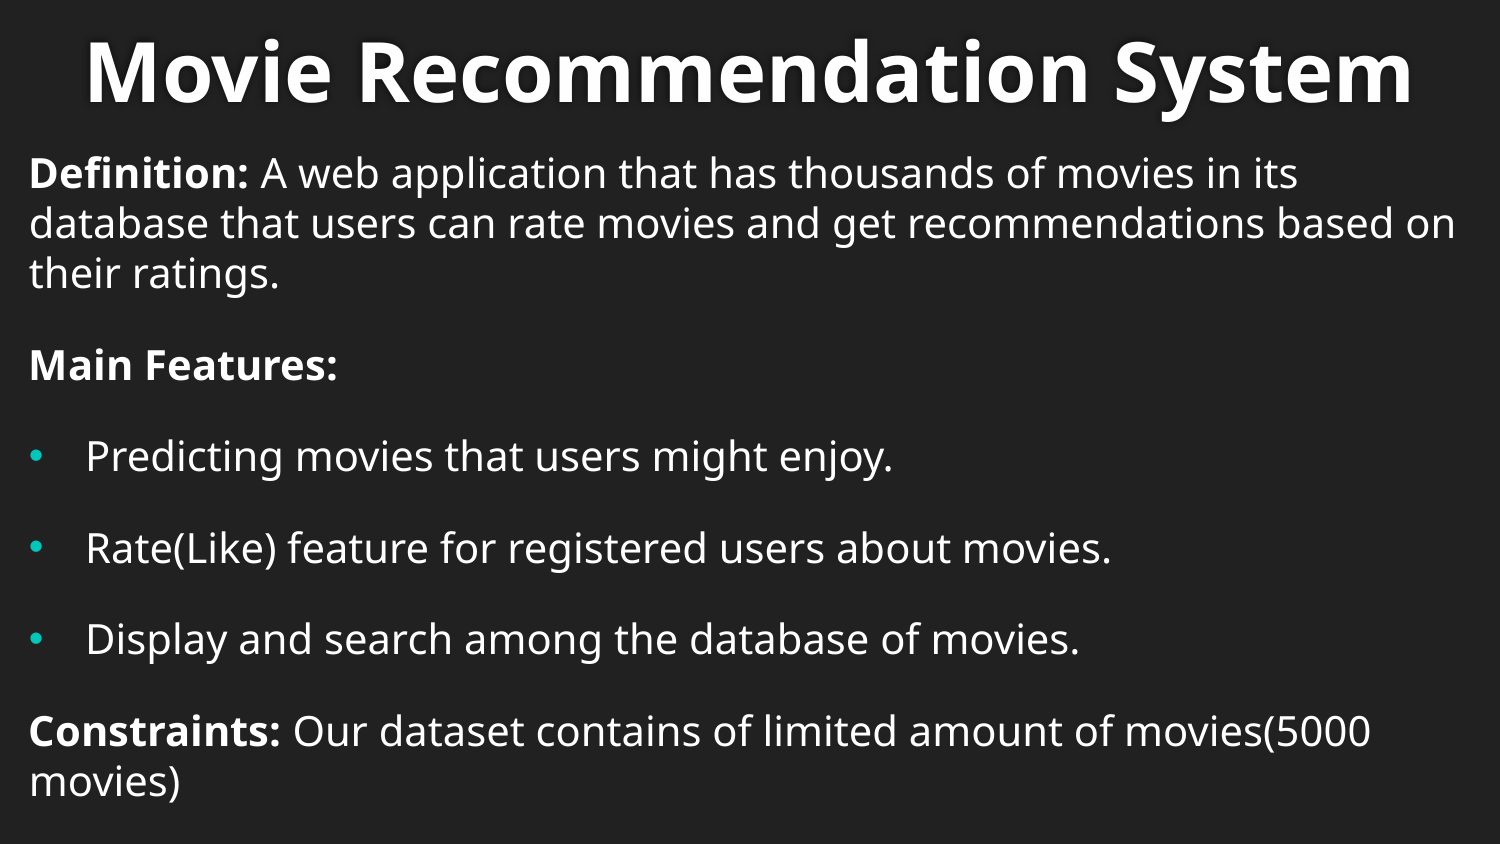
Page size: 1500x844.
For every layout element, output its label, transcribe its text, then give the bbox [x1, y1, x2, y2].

text_box Definition: A web application that has thousands of movies in its database that users can rate movies and get recommendations based on their ratings. Main Features: Predicting movies that users might enjoy. Rate(Like) feature for registered users about movies. Display and search among the database of movies. Constraints: Our dataset contains of limited amount of movies(5000 movies) [0, 131, 1500, 844]
title Movie Recommendation System [51, 0, 1449, 131]
